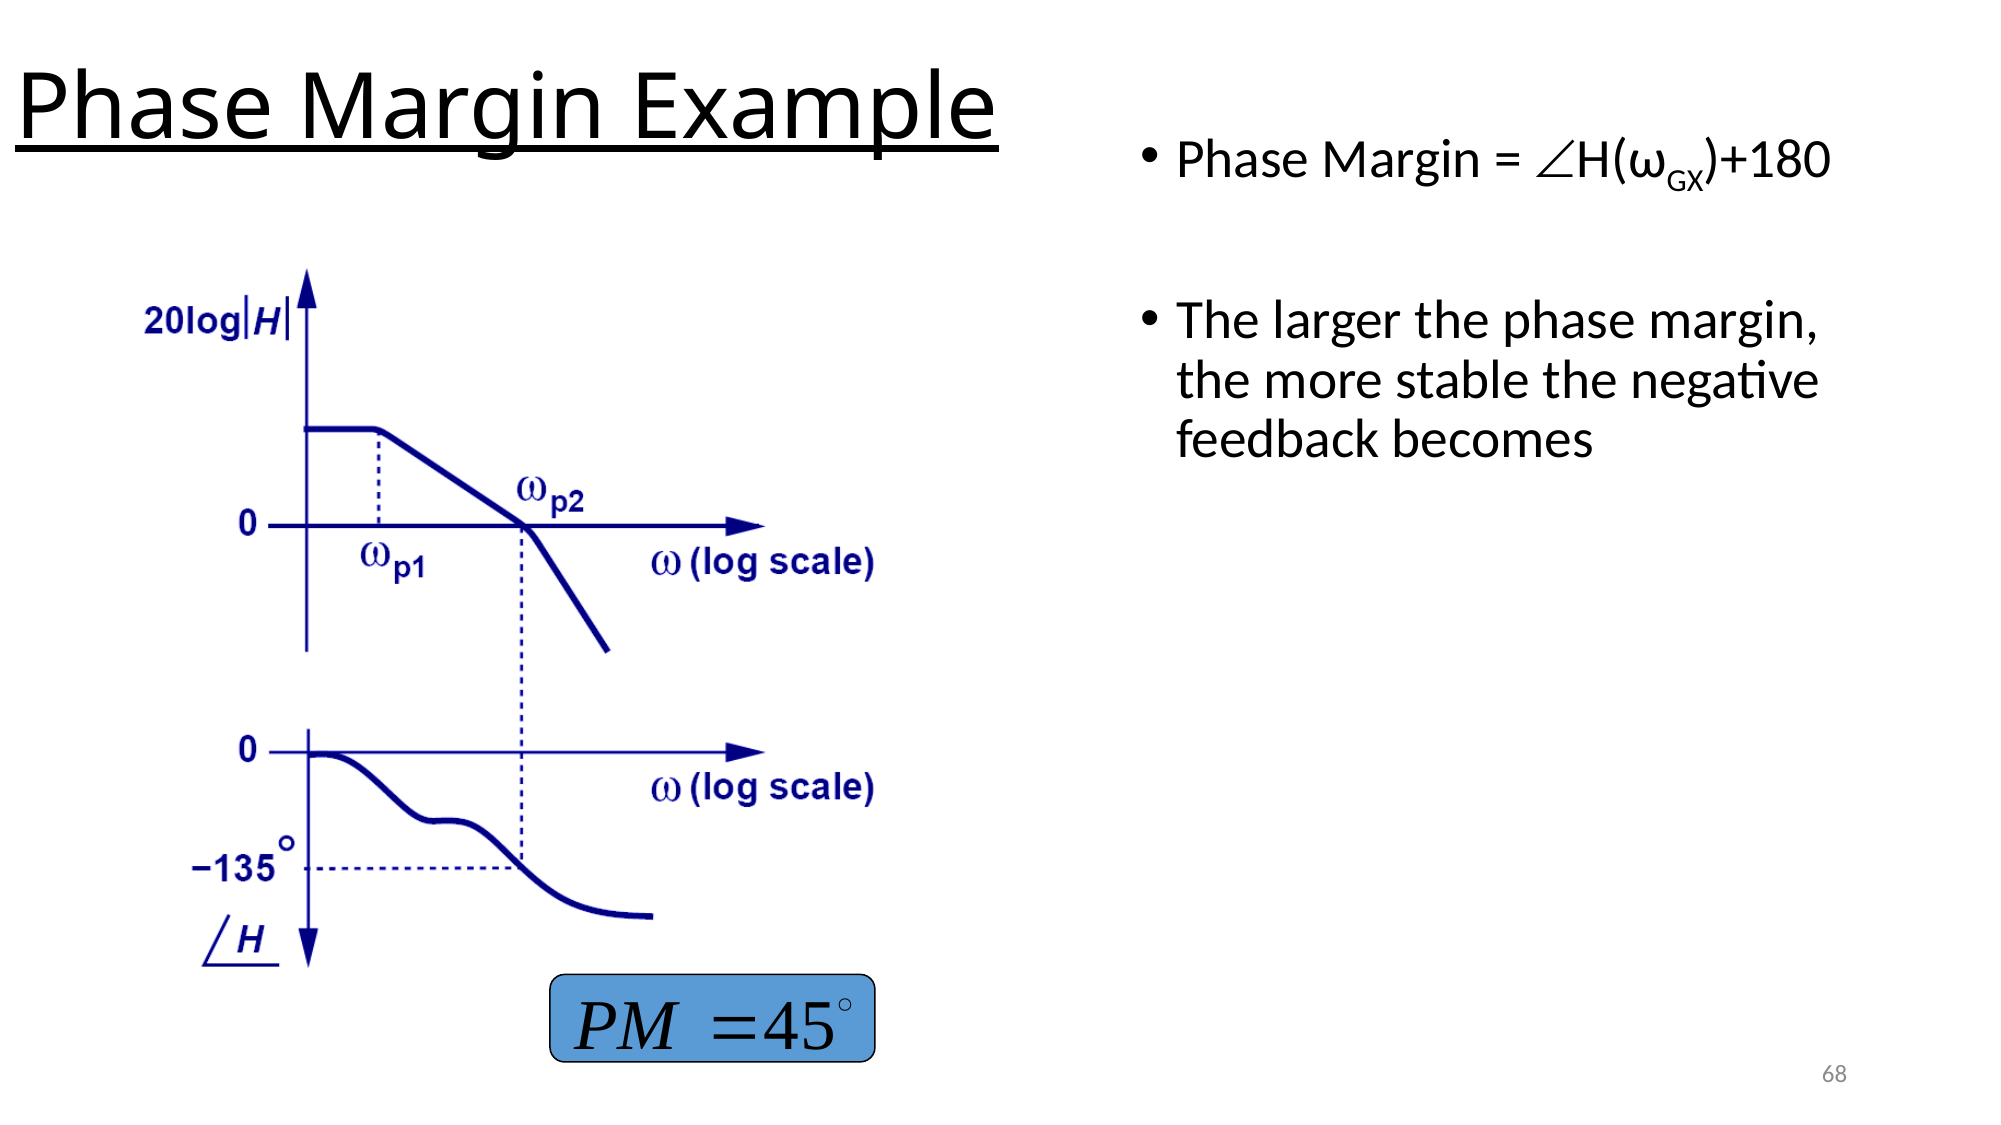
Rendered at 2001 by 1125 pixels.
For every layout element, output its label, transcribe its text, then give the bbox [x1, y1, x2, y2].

picture [137, 258, 875, 970]
title Phase Margin Example [0, 0, 1725, 218]
text_box Phase Margin = H(ωGX)+180 The larger the phase margin, the more stable the negative feedback becomes [1125, 116, 1920, 479]
slide_number 68 [1412, 1042, 1863, 1103]
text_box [549, 974, 875, 1062]
